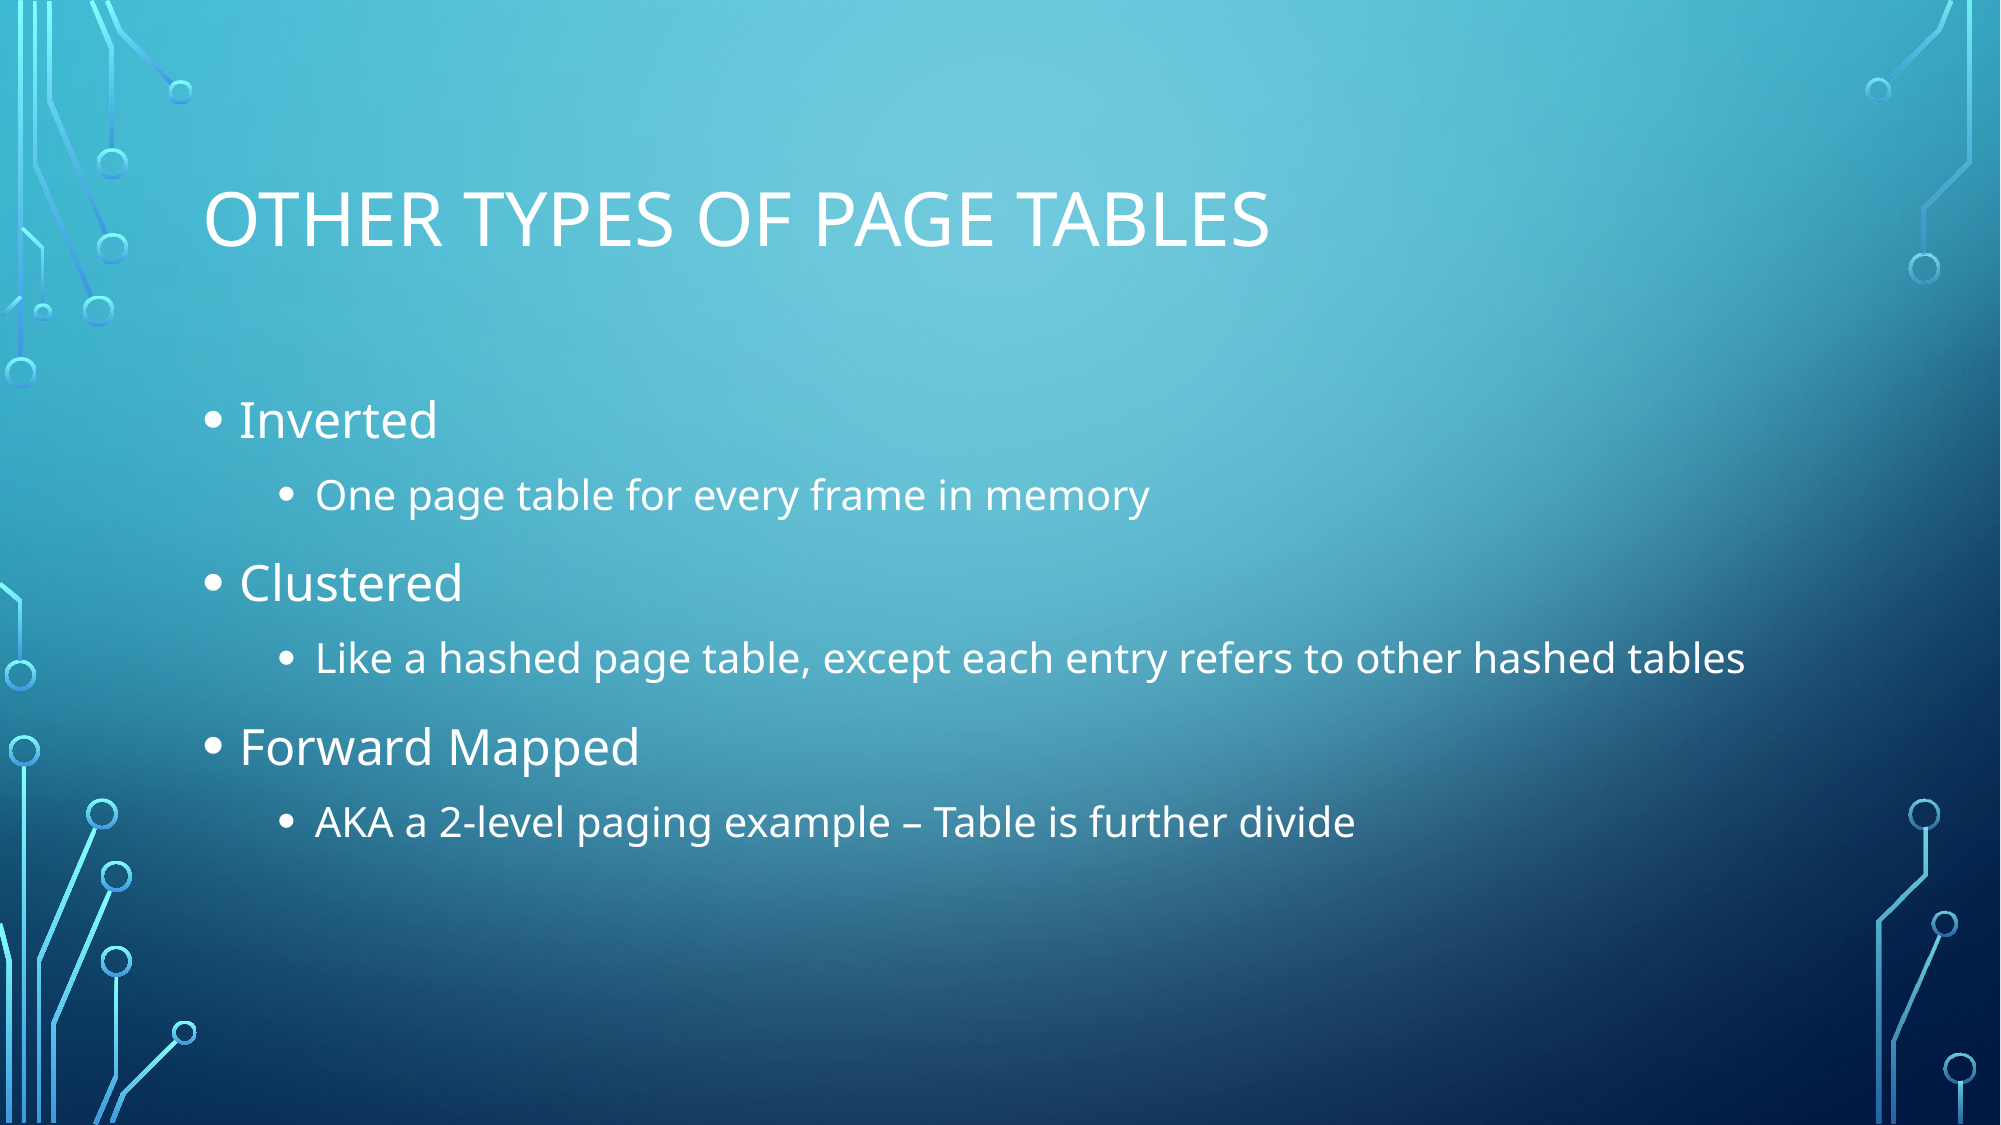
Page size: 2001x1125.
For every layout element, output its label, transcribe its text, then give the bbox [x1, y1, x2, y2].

list Inverted One page table for every frame in memory Clustered Like a hashed page table, except each entry refers to other hashed tables Forward Mapped AKA a 2-level paging example – Table is further divide [187, 369, 1813, 950]
title Other Types of Page Tables [187, 101, 1813, 344]
